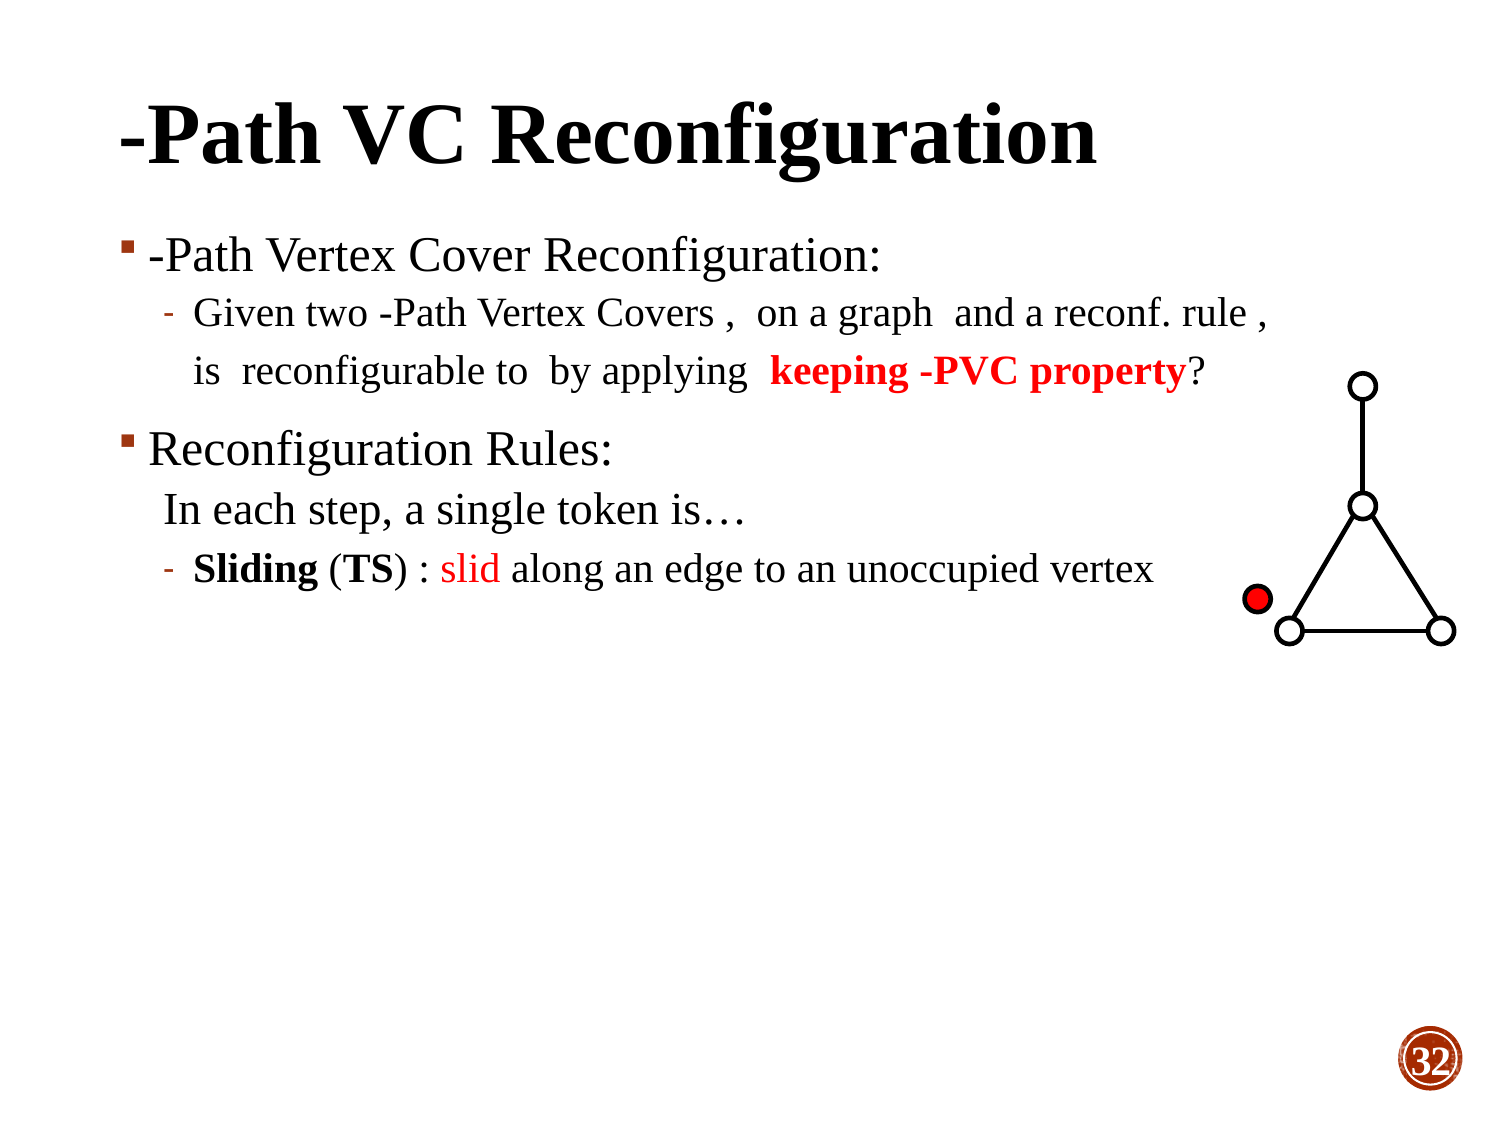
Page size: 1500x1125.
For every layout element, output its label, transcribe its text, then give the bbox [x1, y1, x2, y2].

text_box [1282, 517, 1352, 638]
text_box [1348, 491, 1377, 521]
slide_number 32 [1391, 1028, 1471, 1089]
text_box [1374, 517, 1448, 638]
text_box [1275, 620, 1301, 646]
text_box [1243, 584, 1272, 614]
text_box [1430, 620, 1456, 646]
text_box [1348, 372, 1377, 401]
